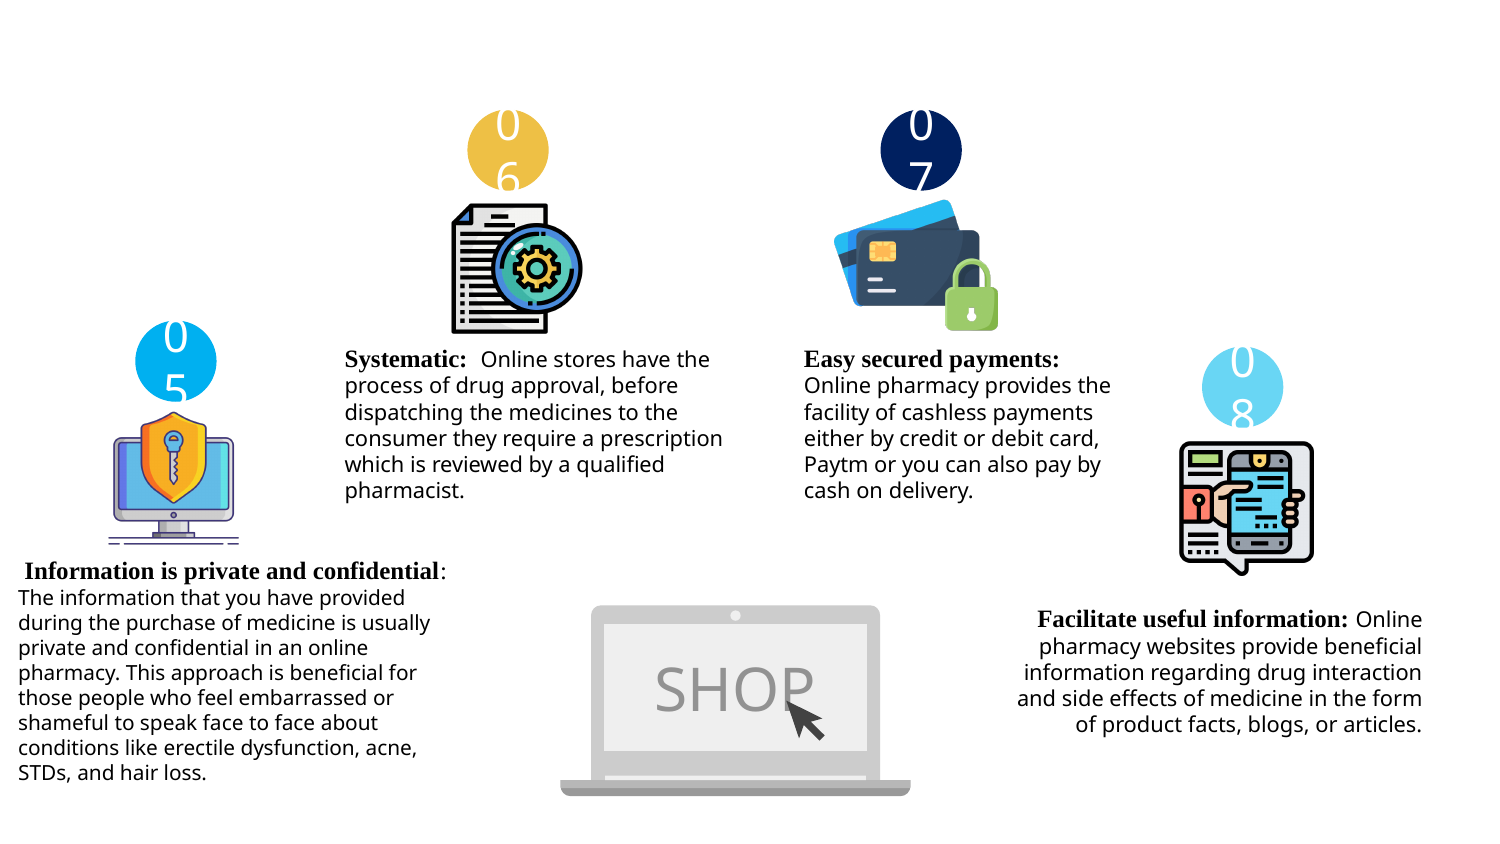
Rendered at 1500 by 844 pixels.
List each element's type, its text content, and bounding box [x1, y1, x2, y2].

picture [834, 183, 998, 347]
text_box 08 [1202, 346, 1284, 428]
text_box Easy secured payments: Online pharmacy provides the facility of cashless payments either by credit or debit card, Paytm or you can also pay by cash on delivery. [788, 327, 1142, 462]
text_box [560, 780, 911, 789]
text_box Systematic: Online stores have the process of drug approval, before dispatching the medicines to the consumer they require a prescription which is reviewed by a qualified pharmacist. [329, 327, 741, 479]
text_box [561, 789, 910, 797]
text_box [591, 605, 881, 780]
text_box 05 [135, 320, 217, 402]
text_box 06 [467, 109, 549, 191]
text_box [786, 700, 825, 741]
picture [104, 408, 244, 548]
picture [447, 198, 587, 339]
text_box [730, 610, 741, 621]
text_box Information is private and confidential: The information that you have provided during the purchase of medicine is usually private and confidential in an online pharmacy. This approach is beneficial for those people who feel embarrassed or shameful to speak face to face about conditions like erectile dysfunction, acne, STDs, and hair loss. [3, 568, 468, 771]
picture [1177, 439, 1317, 579]
text_box [605, 775, 866, 781]
text_box Facilitate useful information: Online pharmacy websites provide beneficial information regarding drug interaction and side effects of medicine in the form of product facts, blogs, or articles. [993, 592, 1438, 747]
text_box 07 [880, 109, 962, 182]
text_box SHOP [604, 624, 867, 752]
